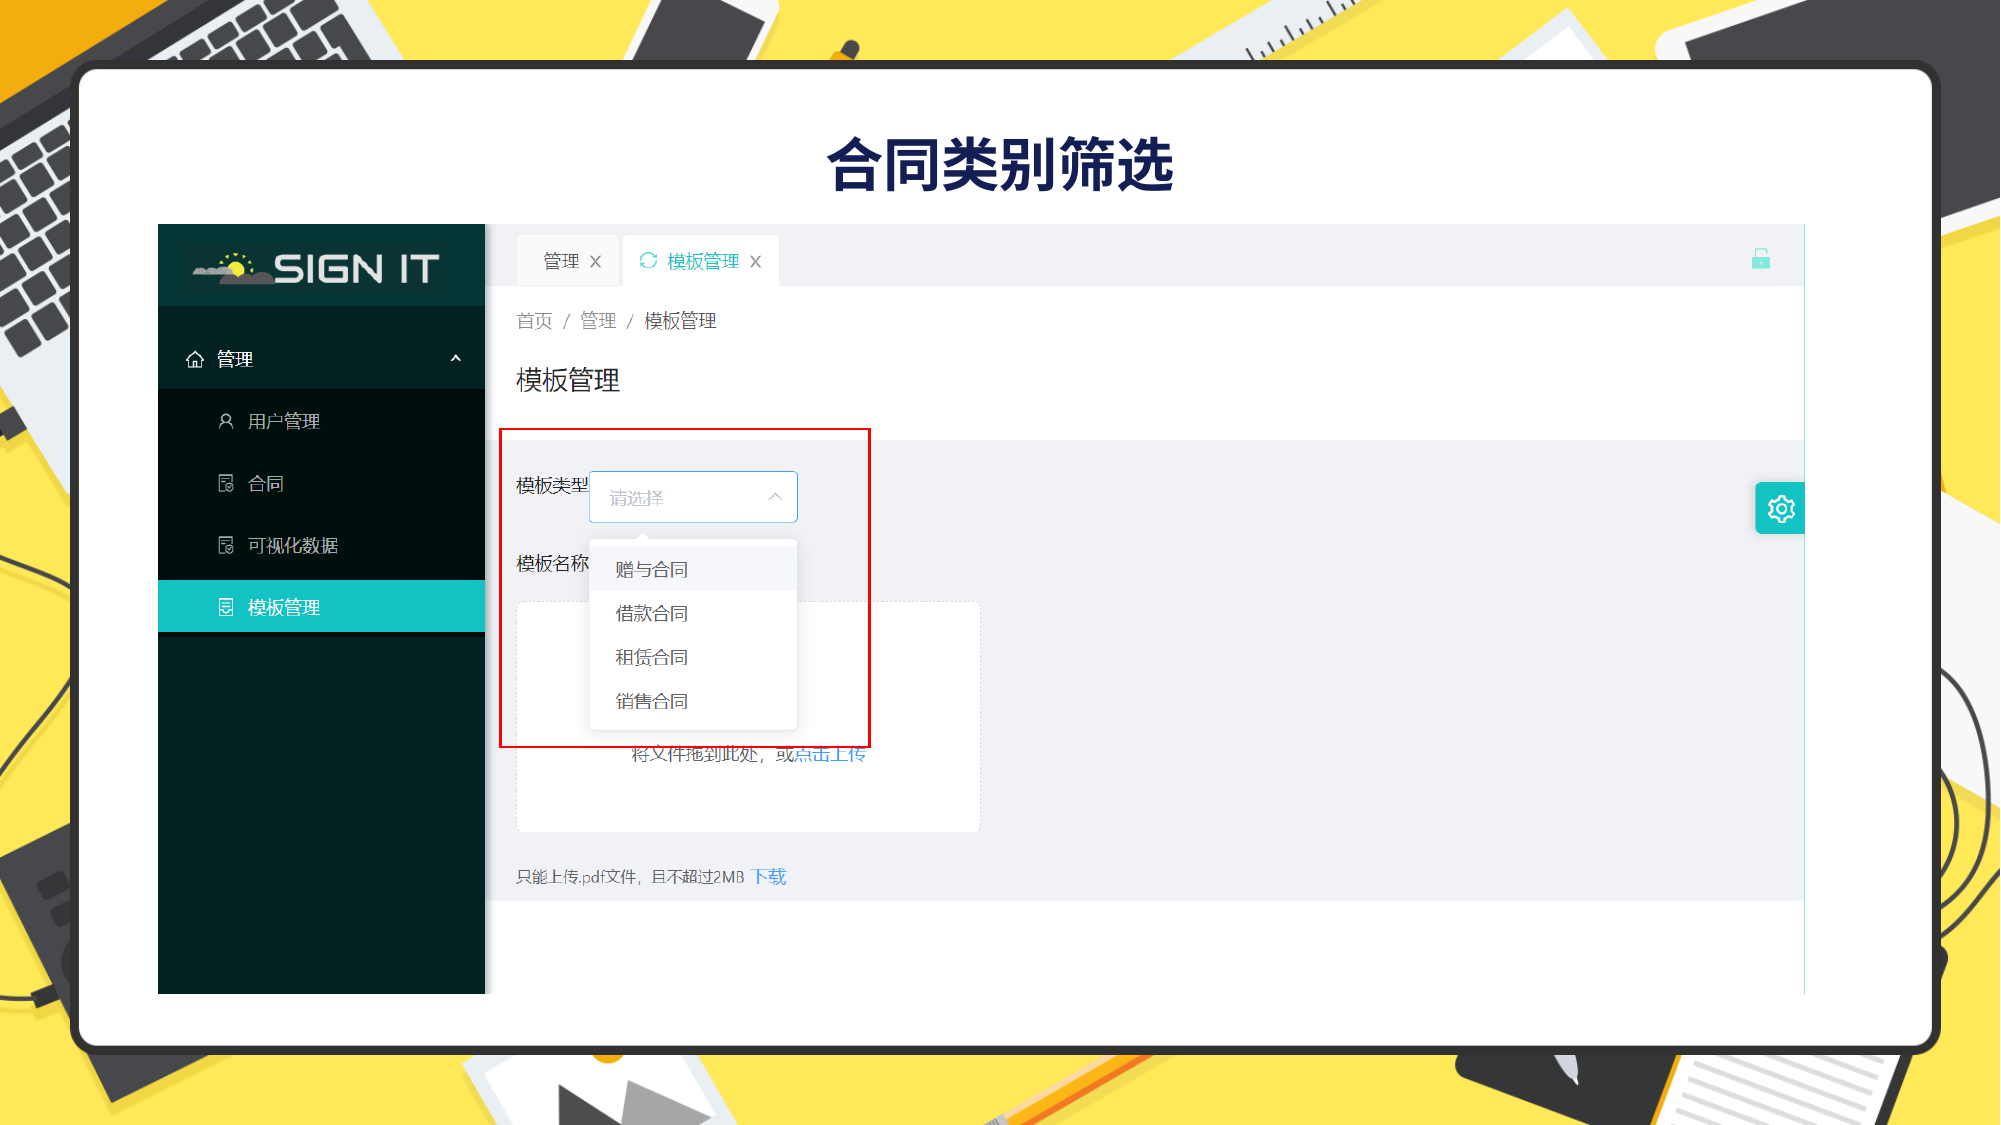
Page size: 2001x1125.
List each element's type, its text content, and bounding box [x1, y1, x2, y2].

text_box 合同类别筛选 [744, 113, 1256, 206]
picture [0, 0, 2000, 1125]
